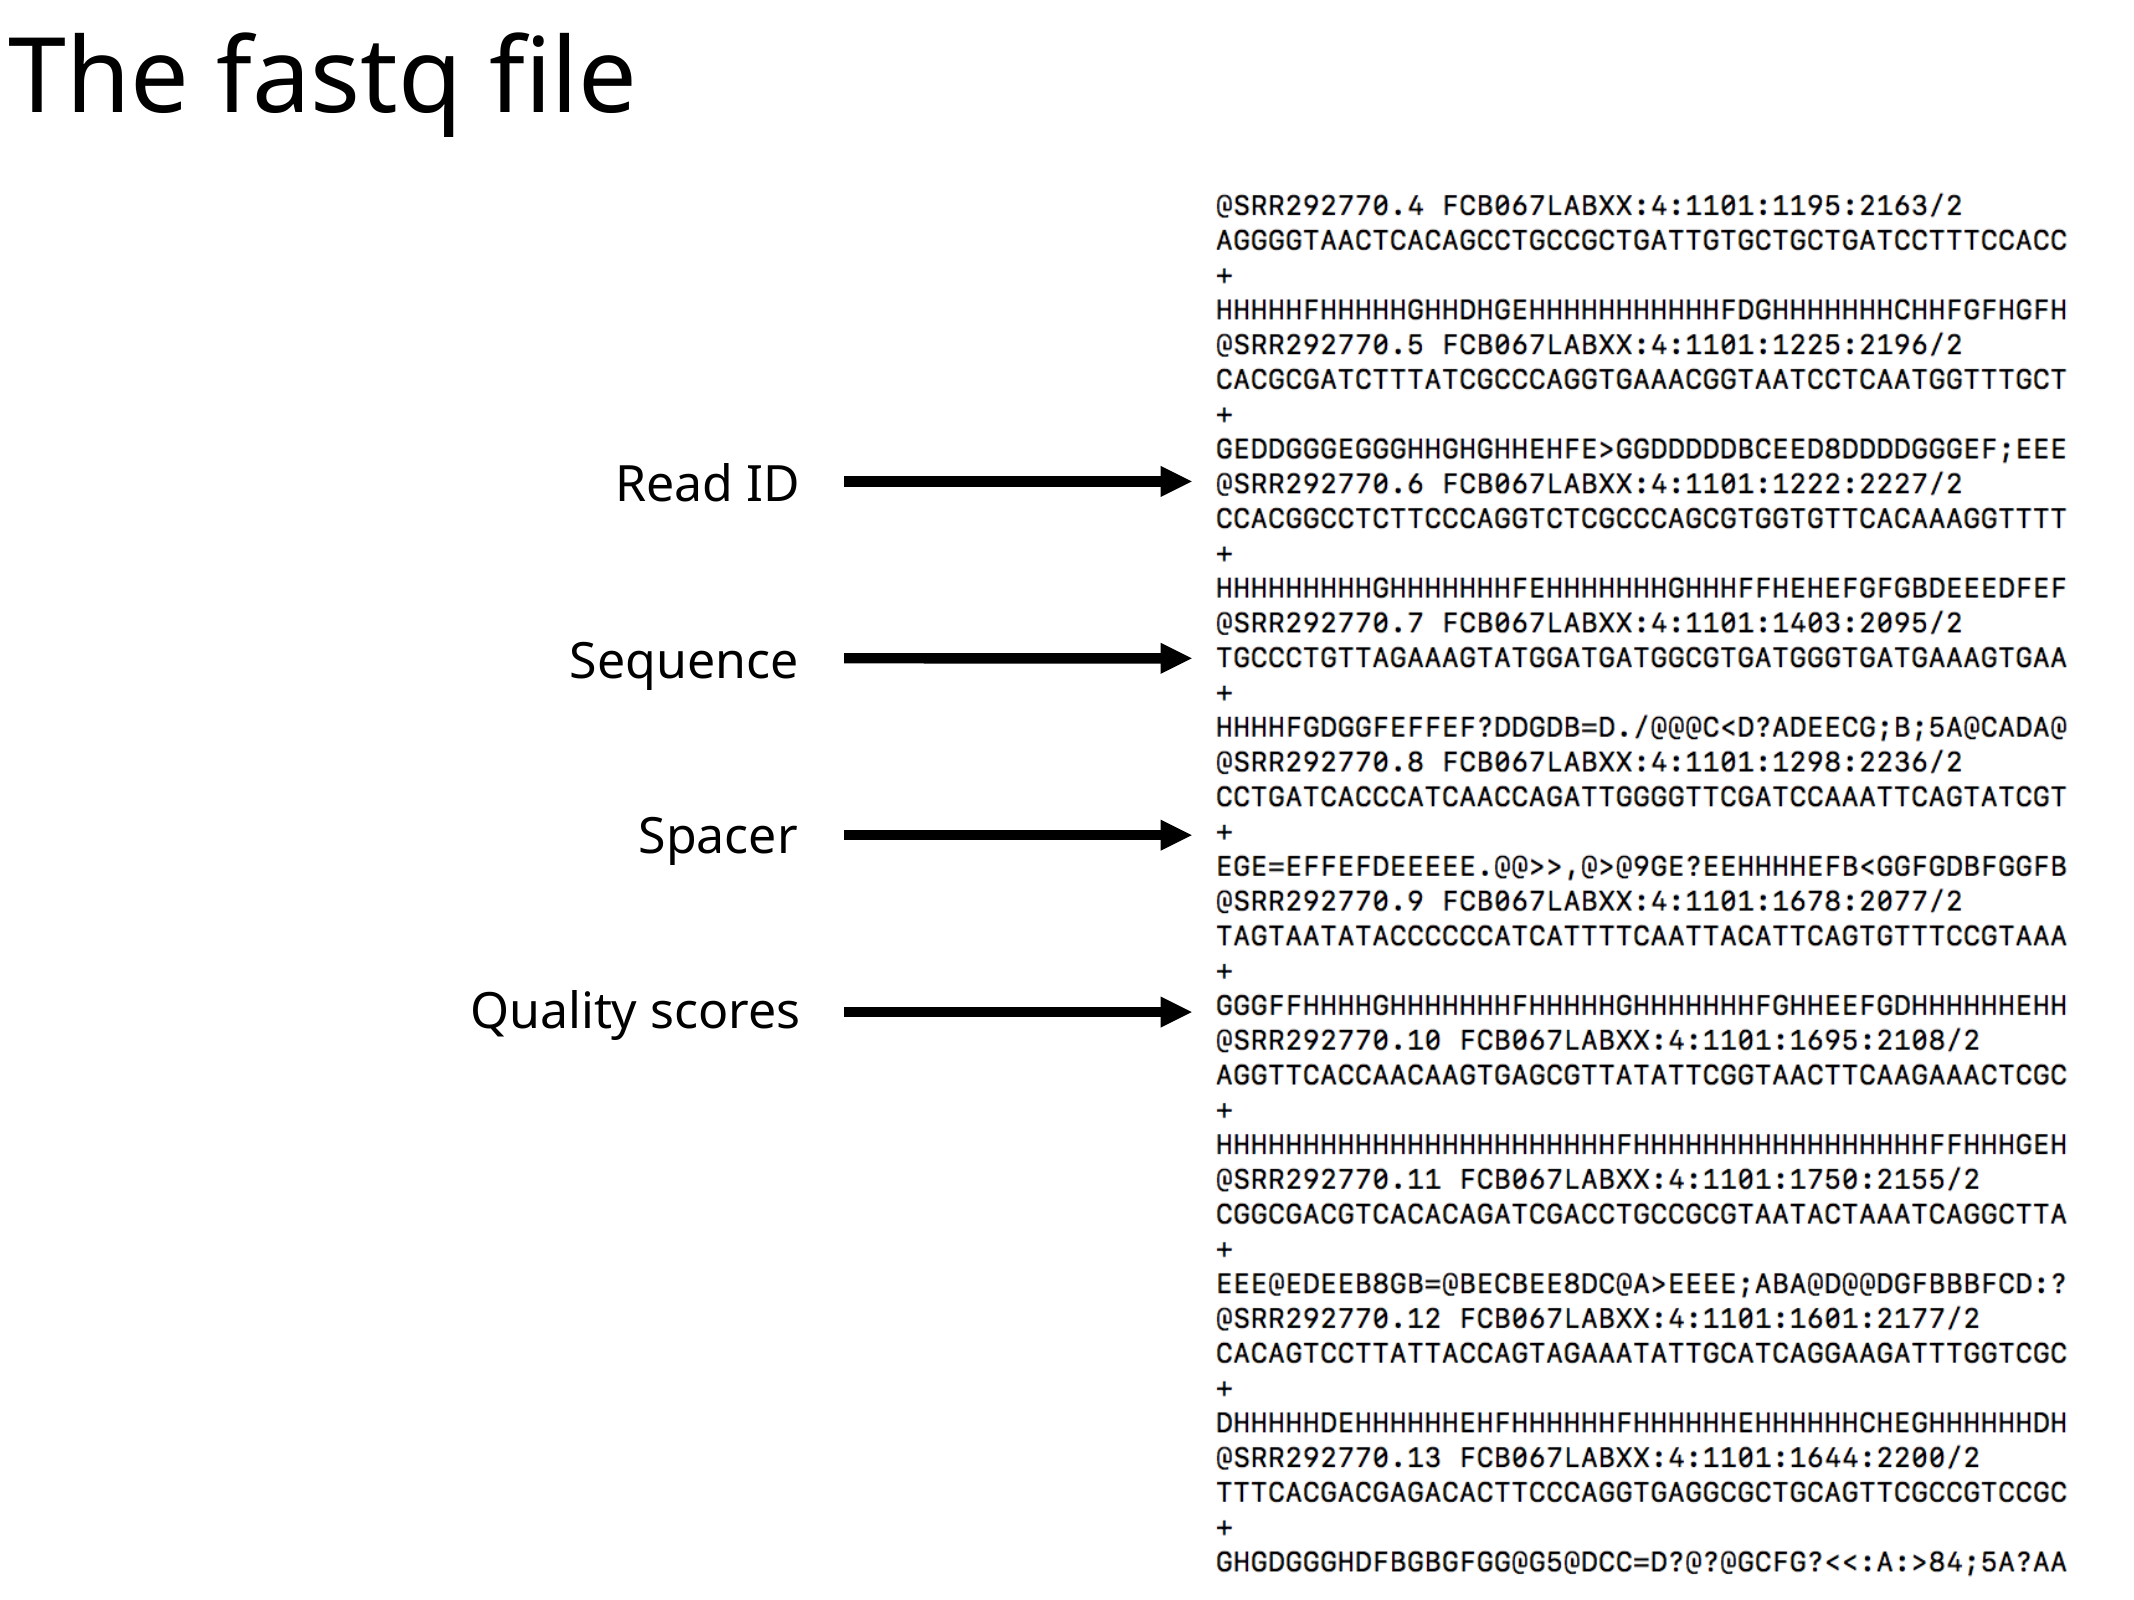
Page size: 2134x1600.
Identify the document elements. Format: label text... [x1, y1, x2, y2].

text_box The fastq file [0, 0, 1459, 168]
text_box Quality scores [461, 970, 810, 1047]
text_box [844, 652, 1192, 665]
text_box Read ID [606, 443, 808, 520]
text_box [844, 828, 1192, 842]
text_box [844, 1005, 1192, 1019]
text_box [844, 475, 1192, 488]
picture [1205, 185, 2096, 1579]
text_box Spacer [629, 795, 806, 872]
text_box Sequence [561, 620, 807, 697]
